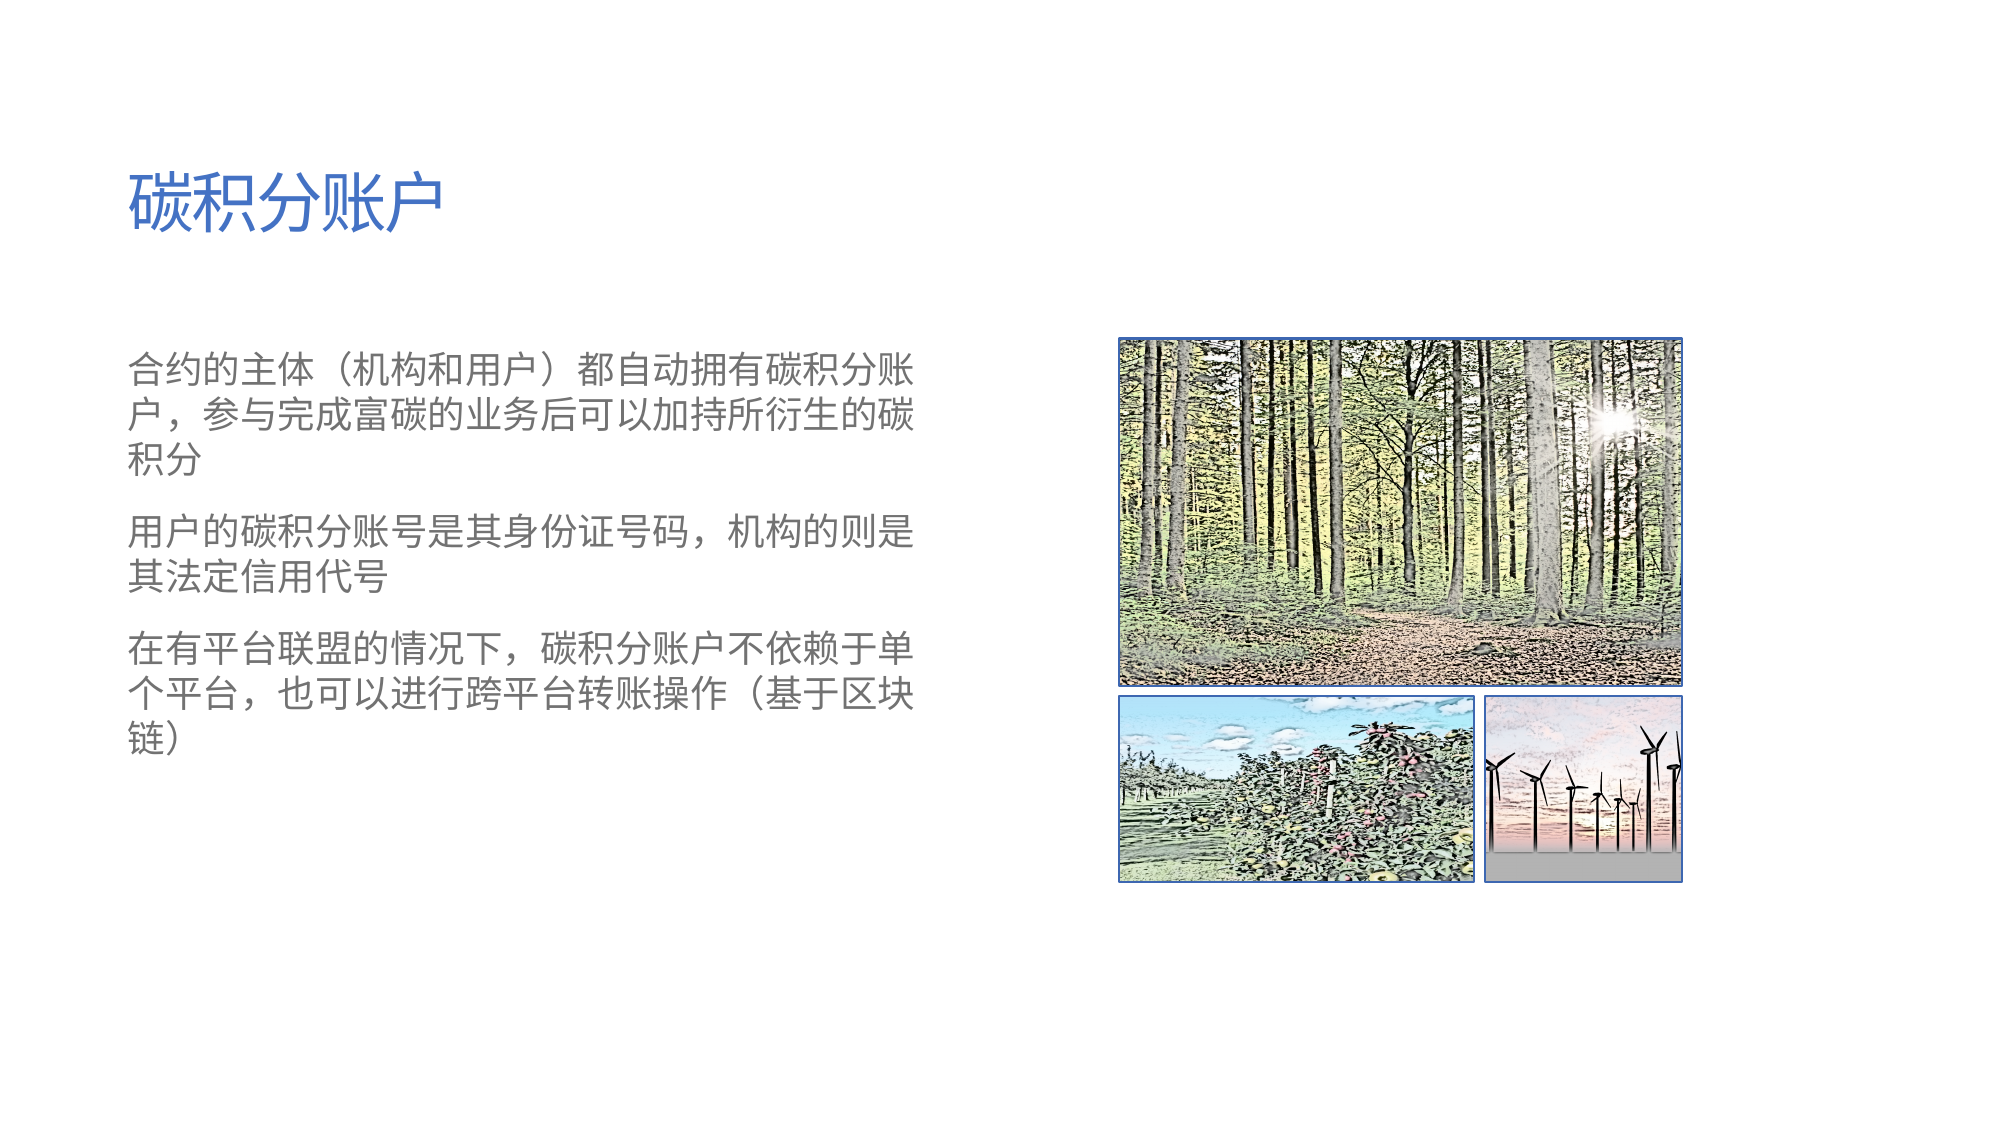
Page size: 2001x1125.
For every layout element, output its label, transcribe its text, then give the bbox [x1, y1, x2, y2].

title 碳积分账户 [112, 112, 1818, 303]
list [983, 338, 1818, 883]
list 合约的主体（机构和用户）都自动拥有碳积分账户，参与完成富碳的业务后可以加持所衍生的碳积分 用户的碳积分账号是其身份证号码，机构的则是其法定信用代号 在有平台联盟的情况下，碳积分账户不依赖于单个平台，也可以进行跨平台转账操作（基于区块链） [112, 338, 948, 882]
